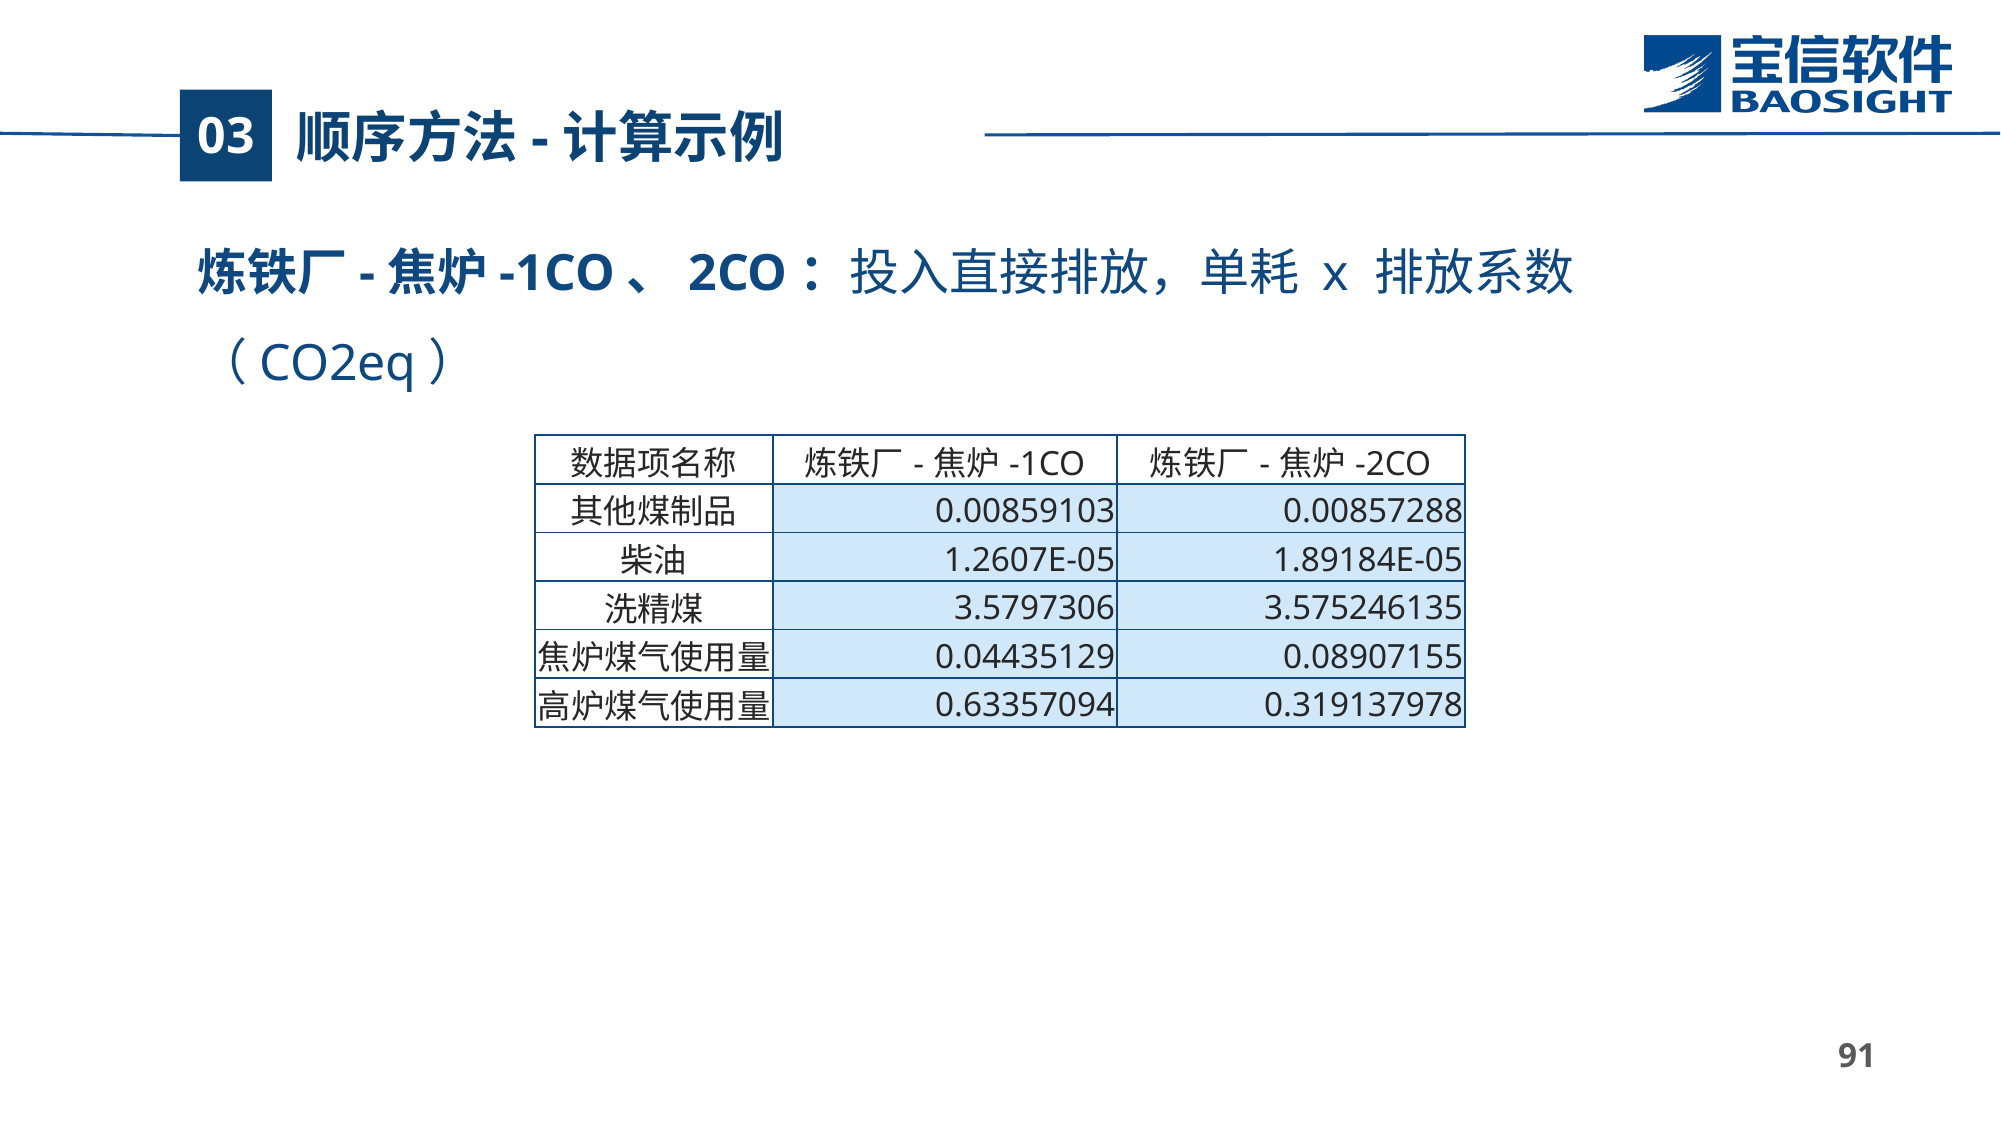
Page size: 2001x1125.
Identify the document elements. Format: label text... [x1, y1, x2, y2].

table_cell 0.319137978 [1118, 679, 1464, 726]
table_cell 1.2607E-05 [774, 533, 1116, 580]
table_cell 高炉煤气使用量 [536, 679, 772, 726]
table_cell 0.00857288 [1118, 485, 1464, 532]
table_cell 0.08907155 [1118, 630, 1464, 677]
table_header 炼铁厂-焦炉-1CO [774, 436, 1116, 483]
table_cell 0.00859103 [774, 485, 1116, 532]
table_header 炼铁厂-焦炉-2CO [1118, 436, 1464, 483]
picture [1644, 35, 1952, 113]
title 顺序方法-计算示例 [281, 94, 803, 178]
table_cell 其他煤制品 [536, 485, 772, 532]
table_cell 1.89184E-05 [1118, 533, 1464, 580]
list 03 [177, 96, 275, 173]
table_cell 3.575246135 [1118, 582, 1464, 629]
table_cell 洗精煤 [536, 582, 772, 629]
text_box 炼铁厂-焦炉-1CO、2CO：投入直接排放，单耗 x 排放系数（CO2eq） [177, 200, 1807, 401]
table_cell 3.5797306 [774, 582, 1116, 629]
table_cell 0.63357094 [774, 679, 1116, 726]
table_cell 0.04435129 [774, 630, 1116, 677]
table_cell 焦炉煤气使用量 [536, 630, 772, 677]
table_header 数据项名称 [536, 436, 772, 483]
table_cell 柴油 [536, 533, 772, 580]
